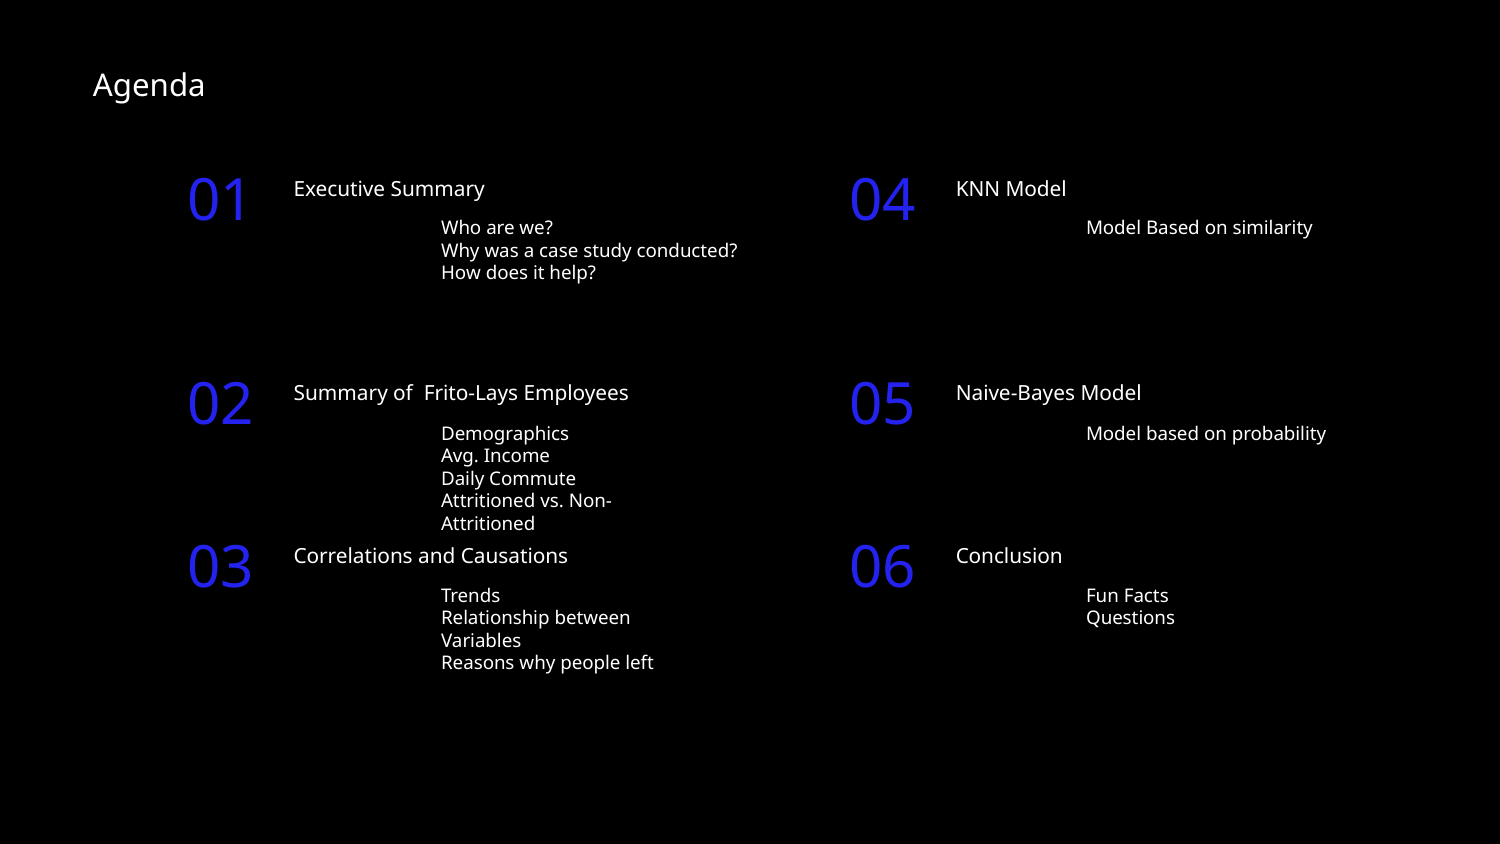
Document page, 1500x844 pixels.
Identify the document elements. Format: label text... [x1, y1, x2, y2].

list Trends Relationship between Variables Reasons why people left [426, 568, 718, 707]
subtitle Agenda [77, 50, 678, 110]
list Fun Facts Questions [1071, 568, 1363, 707]
list Who are we? Why was a case study conducted? How does it help? [426, 201, 786, 383]
subtitle Executive Summary [278, 160, 667, 239]
subtitle Correlations and Causations [278, 528, 667, 606]
subtitle KNN Model [940, 160, 1329, 239]
list 06 [778, 528, 931, 606]
subtitle Summary of Frito-Lays Employees [278, 364, 667, 443]
list 02 [116, 364, 269, 443]
list 03 [116, 528, 269, 606]
list 01 [116, 160, 269, 239]
subtitle Naive-Bayes Model [940, 364, 1329, 443]
list Model based on probability [1071, 406, 1363, 545]
list 05 [778, 364, 931, 443]
subtitle Conclusion [940, 528, 1329, 606]
list Demographics Avg. Income Daily Commute Attritioned vs. Non-Attritioned [426, 406, 718, 545]
list 04 [778, 160, 931, 239]
list Model Based on similarity [1071, 201, 1363, 383]
